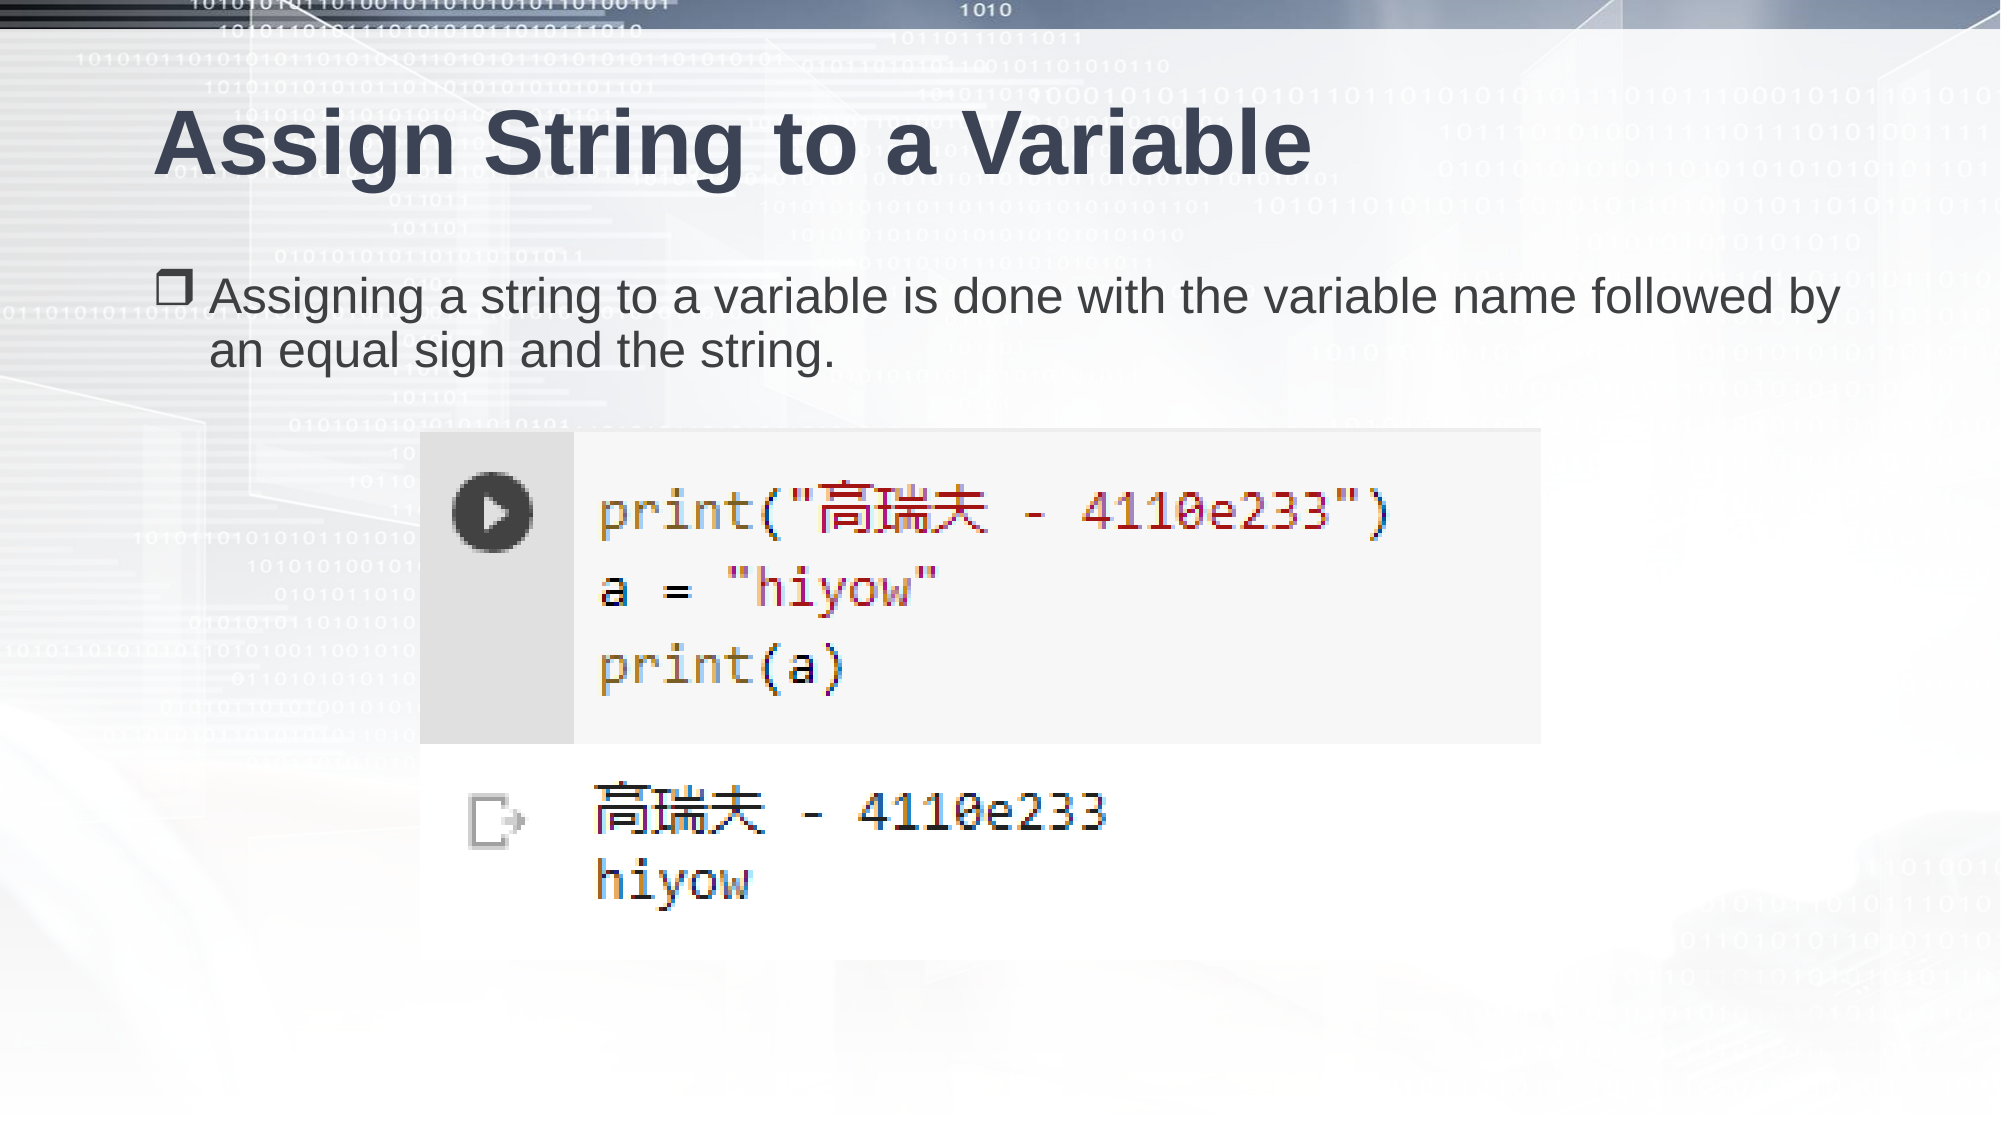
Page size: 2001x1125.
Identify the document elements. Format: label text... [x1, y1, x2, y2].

list Assigning a string to a variable is done with the variable name followed by an equal sign and the string. [137, 262, 1863, 1014]
title Assign String to a Variable [137, 59, 1863, 230]
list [420, 428, 1541, 960]
picture [0, 0, 2001, 1125]
